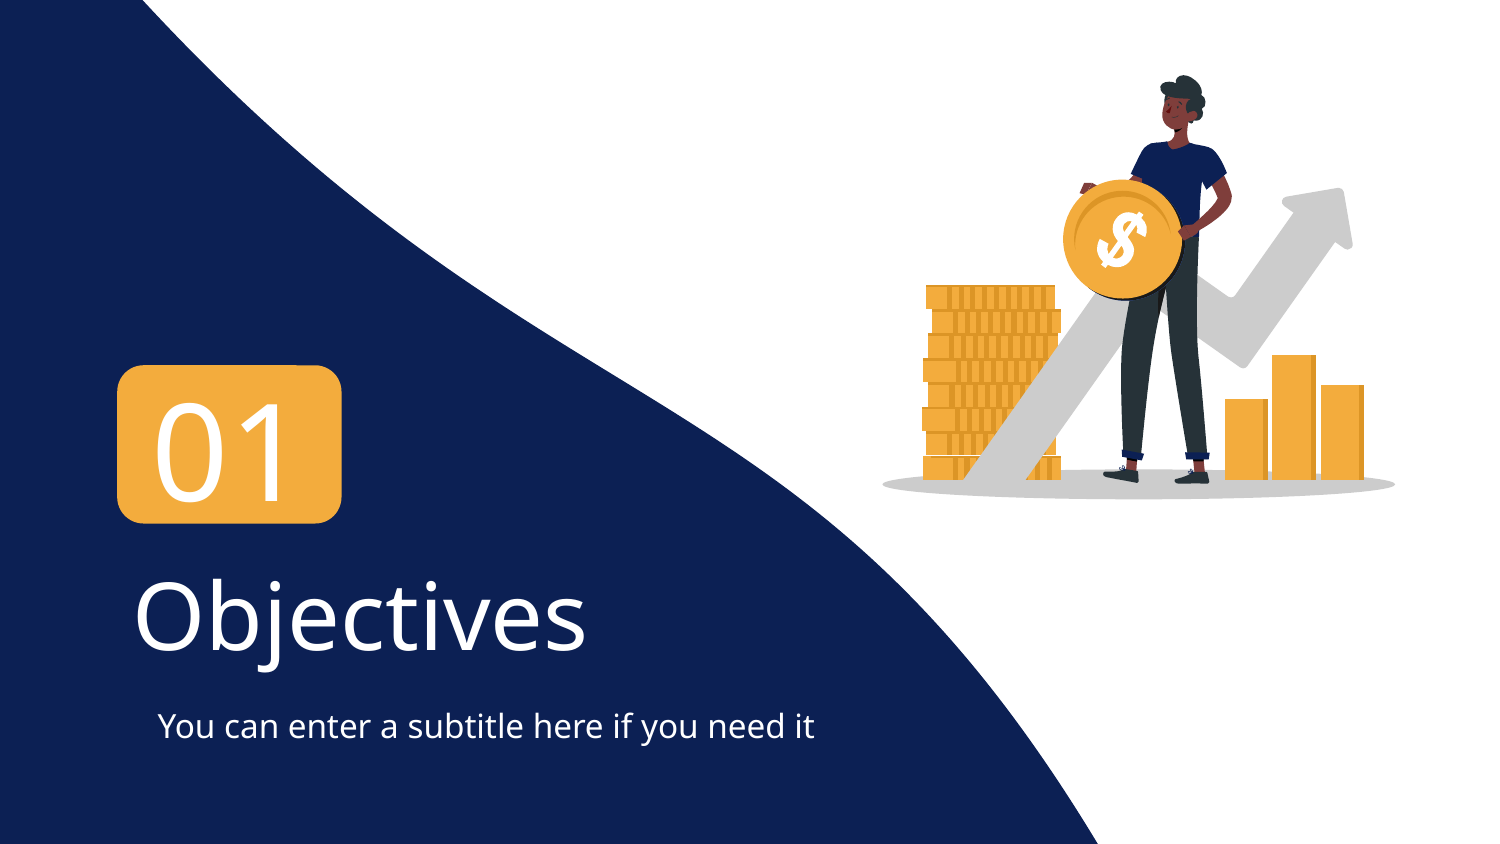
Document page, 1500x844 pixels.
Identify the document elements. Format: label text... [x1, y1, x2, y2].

subtitle You can enter a subtitle here if you need it [117, 694, 857, 756]
text_box [125, 516, 334, 524]
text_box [882, 74, 1396, 500]
text_box [121, 365, 338, 377]
title Objectives [117, 544, 848, 683]
title 01 [117, 377, 342, 516]
